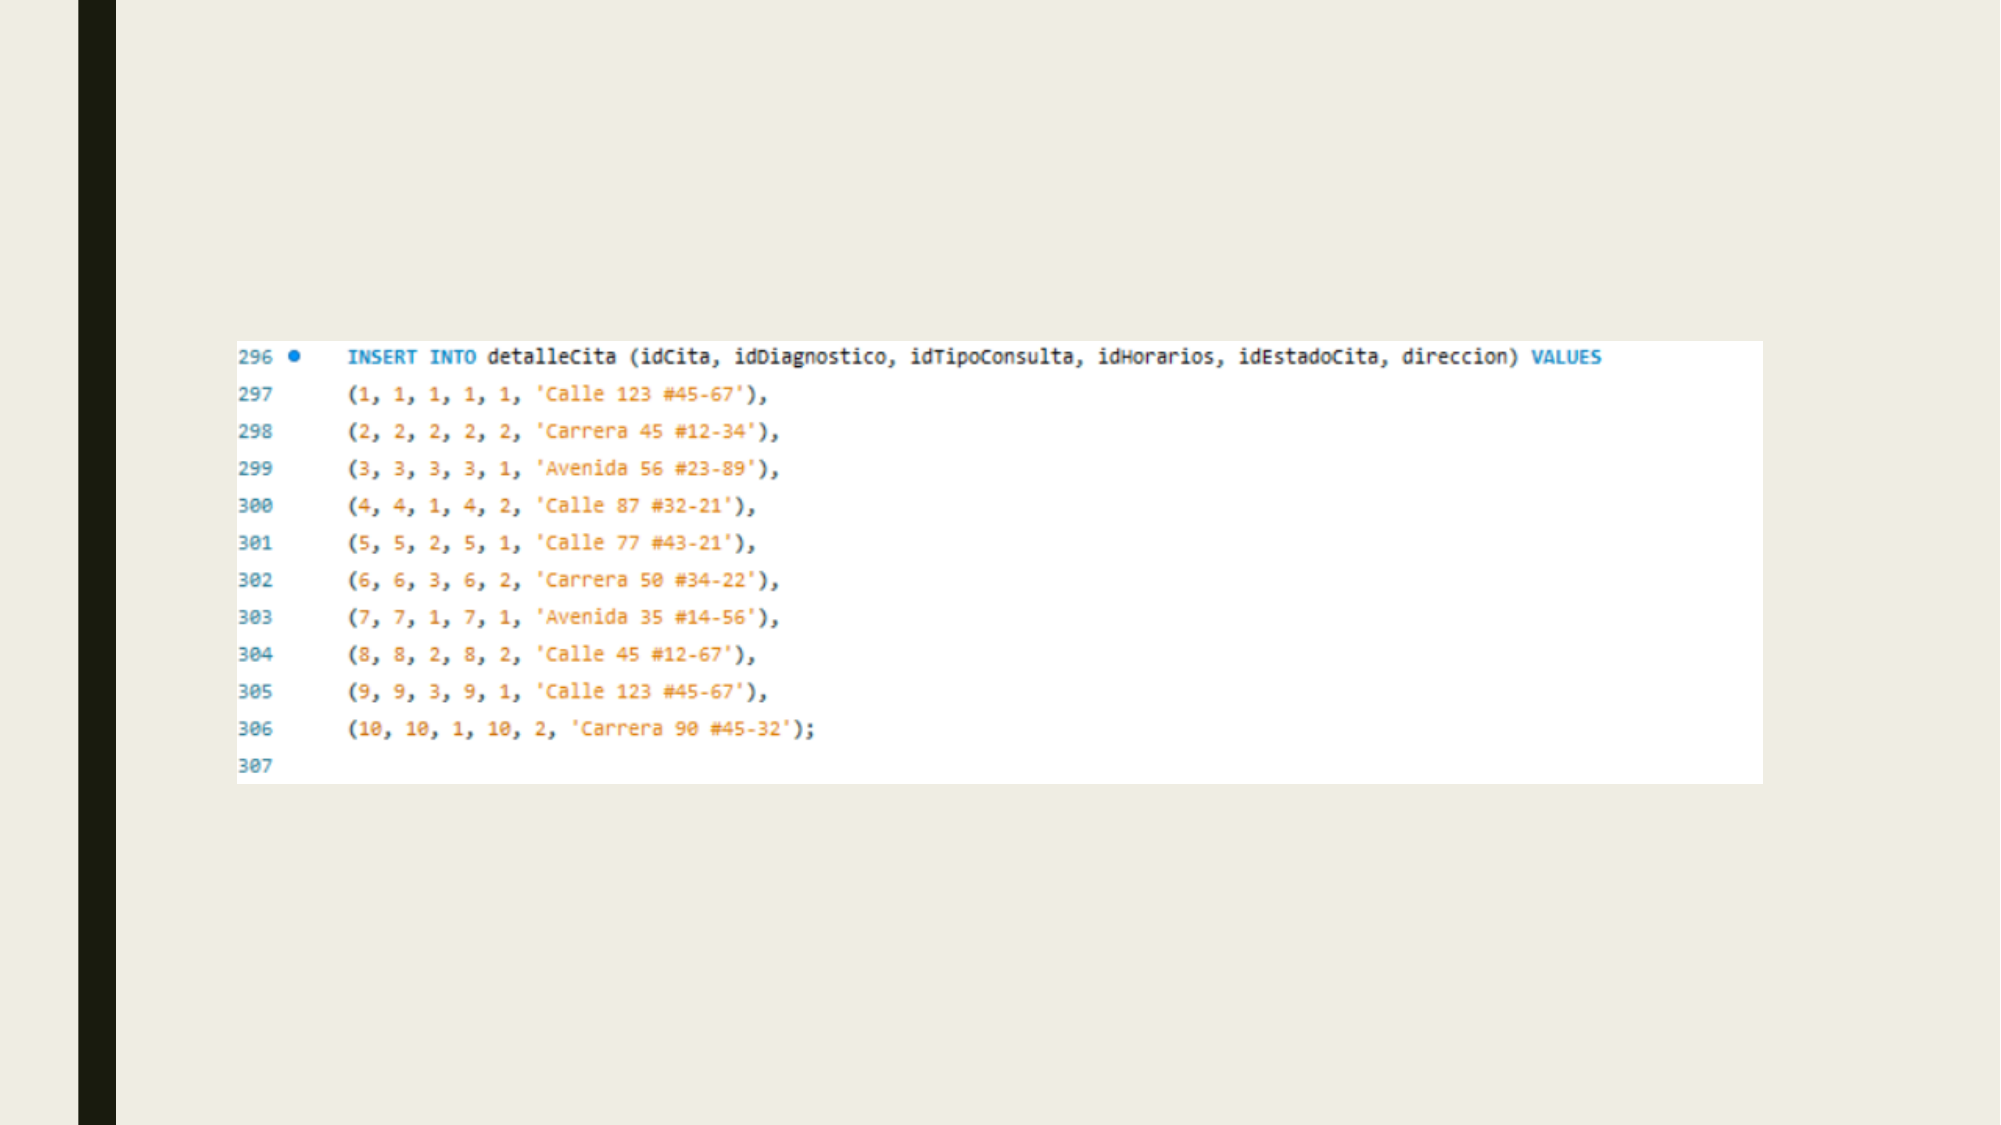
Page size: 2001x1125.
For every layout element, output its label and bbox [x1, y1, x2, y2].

picture [237, 341, 1763, 784]
